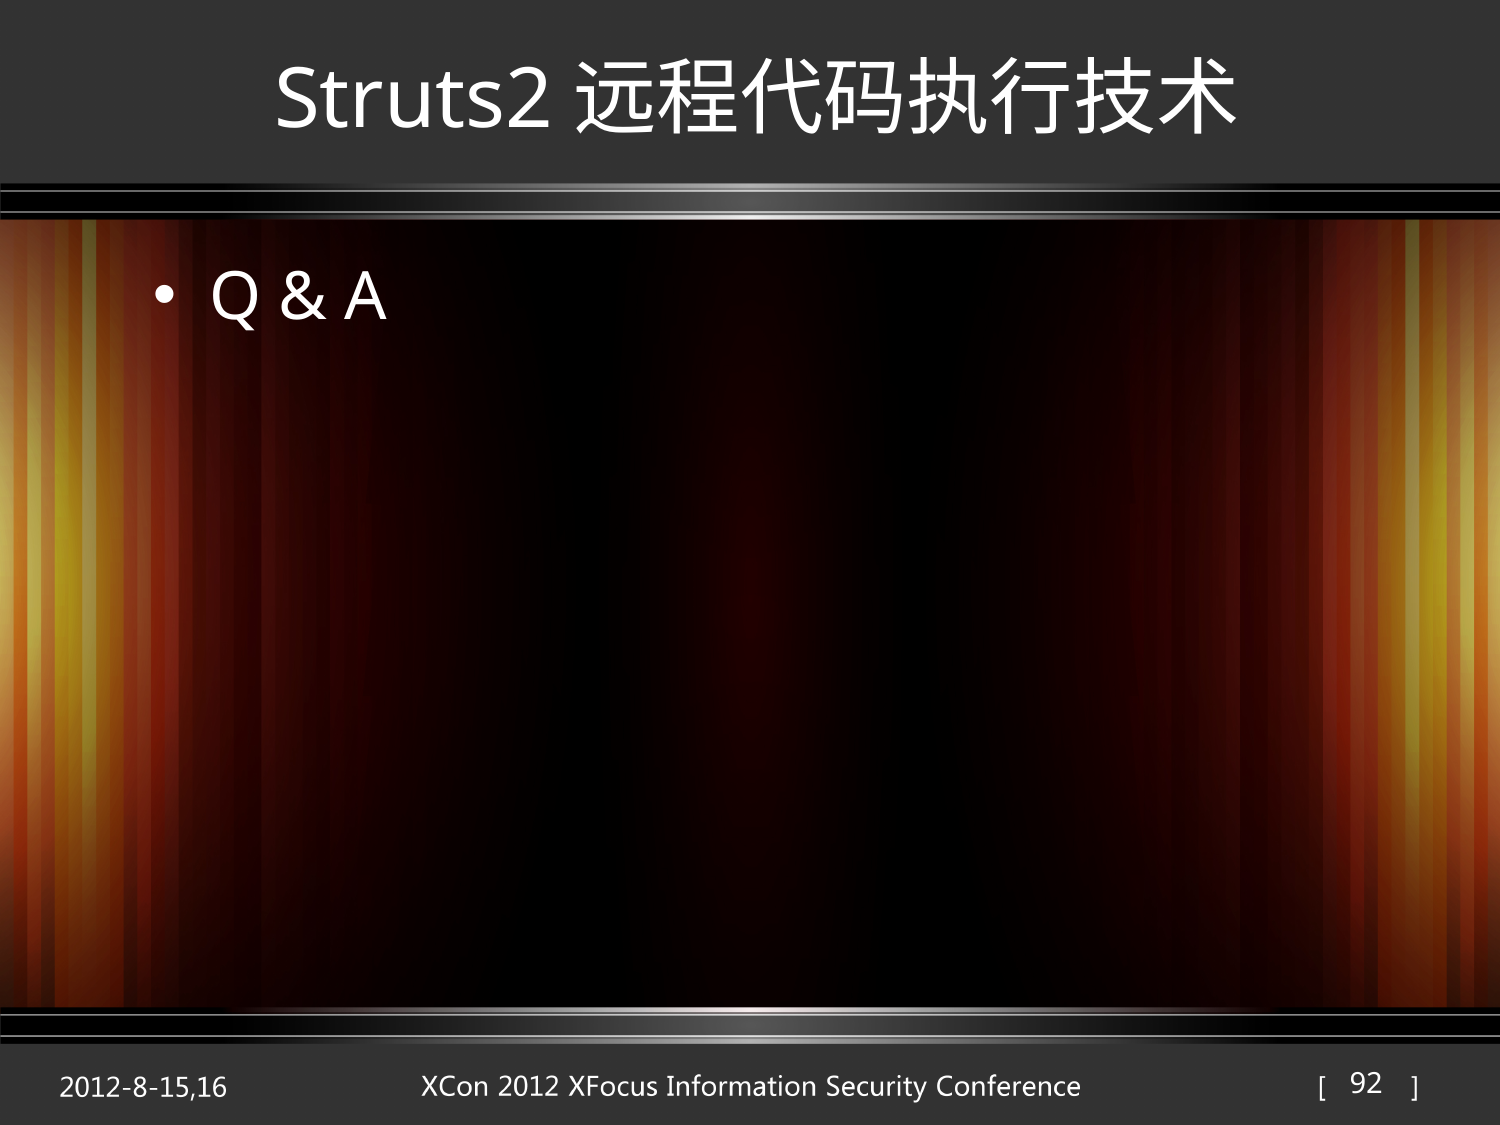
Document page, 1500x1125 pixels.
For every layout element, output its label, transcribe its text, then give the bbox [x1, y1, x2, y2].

picture [0, 0, 1500, 1125]
list Q & A [138, 245, 1376, 988]
slide_number 92 [1325, 1054, 1408, 1114]
title Struts2远程代码执行技术 [138, 0, 1376, 188]
